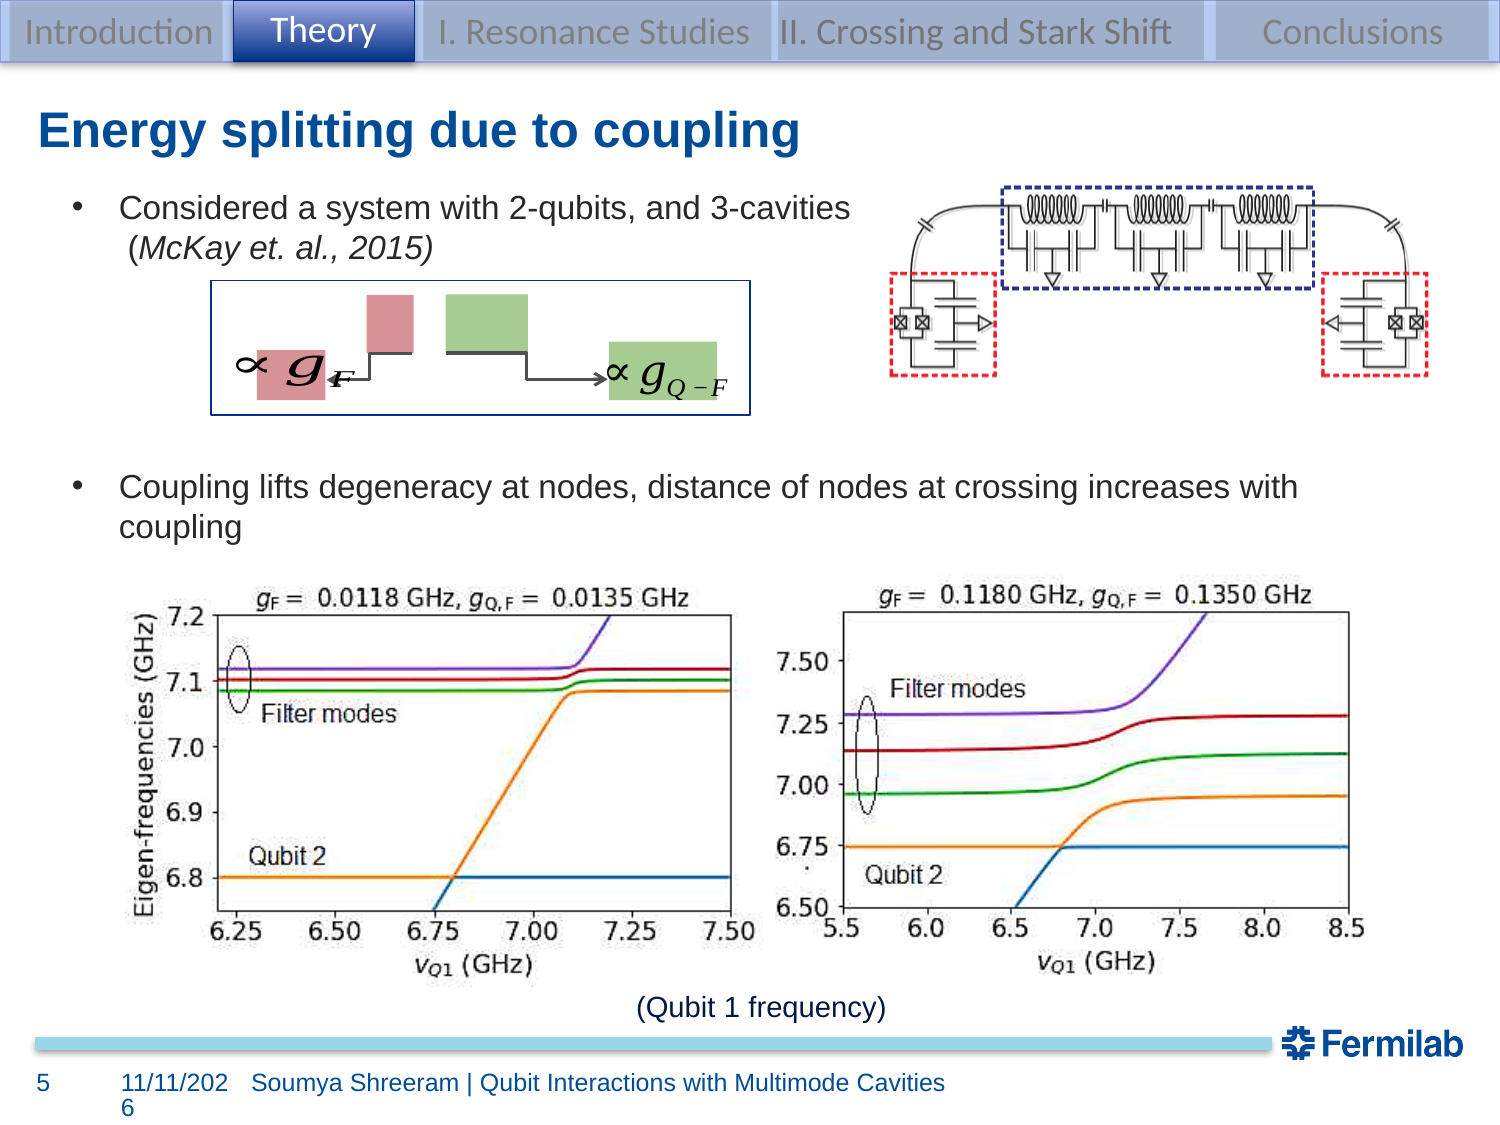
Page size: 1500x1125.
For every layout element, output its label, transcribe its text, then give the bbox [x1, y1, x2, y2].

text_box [0, 0, 1500, 63]
picture [865, 159, 1438, 380]
text_box [210, 280, 750, 416]
slide_number 5 [36, 1066, 105, 1106]
title Energy splitting due to coupling [37, 75, 1463, 158]
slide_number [120, 1066, 232, 1107]
picture [125, 574, 1375, 993]
picture [1282, 1026, 1463, 1060]
footer Soumya Shreeram | Qubit Interactions with Multimode Cavities [251, 1066, 1277, 1107]
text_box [228, 294, 731, 402]
